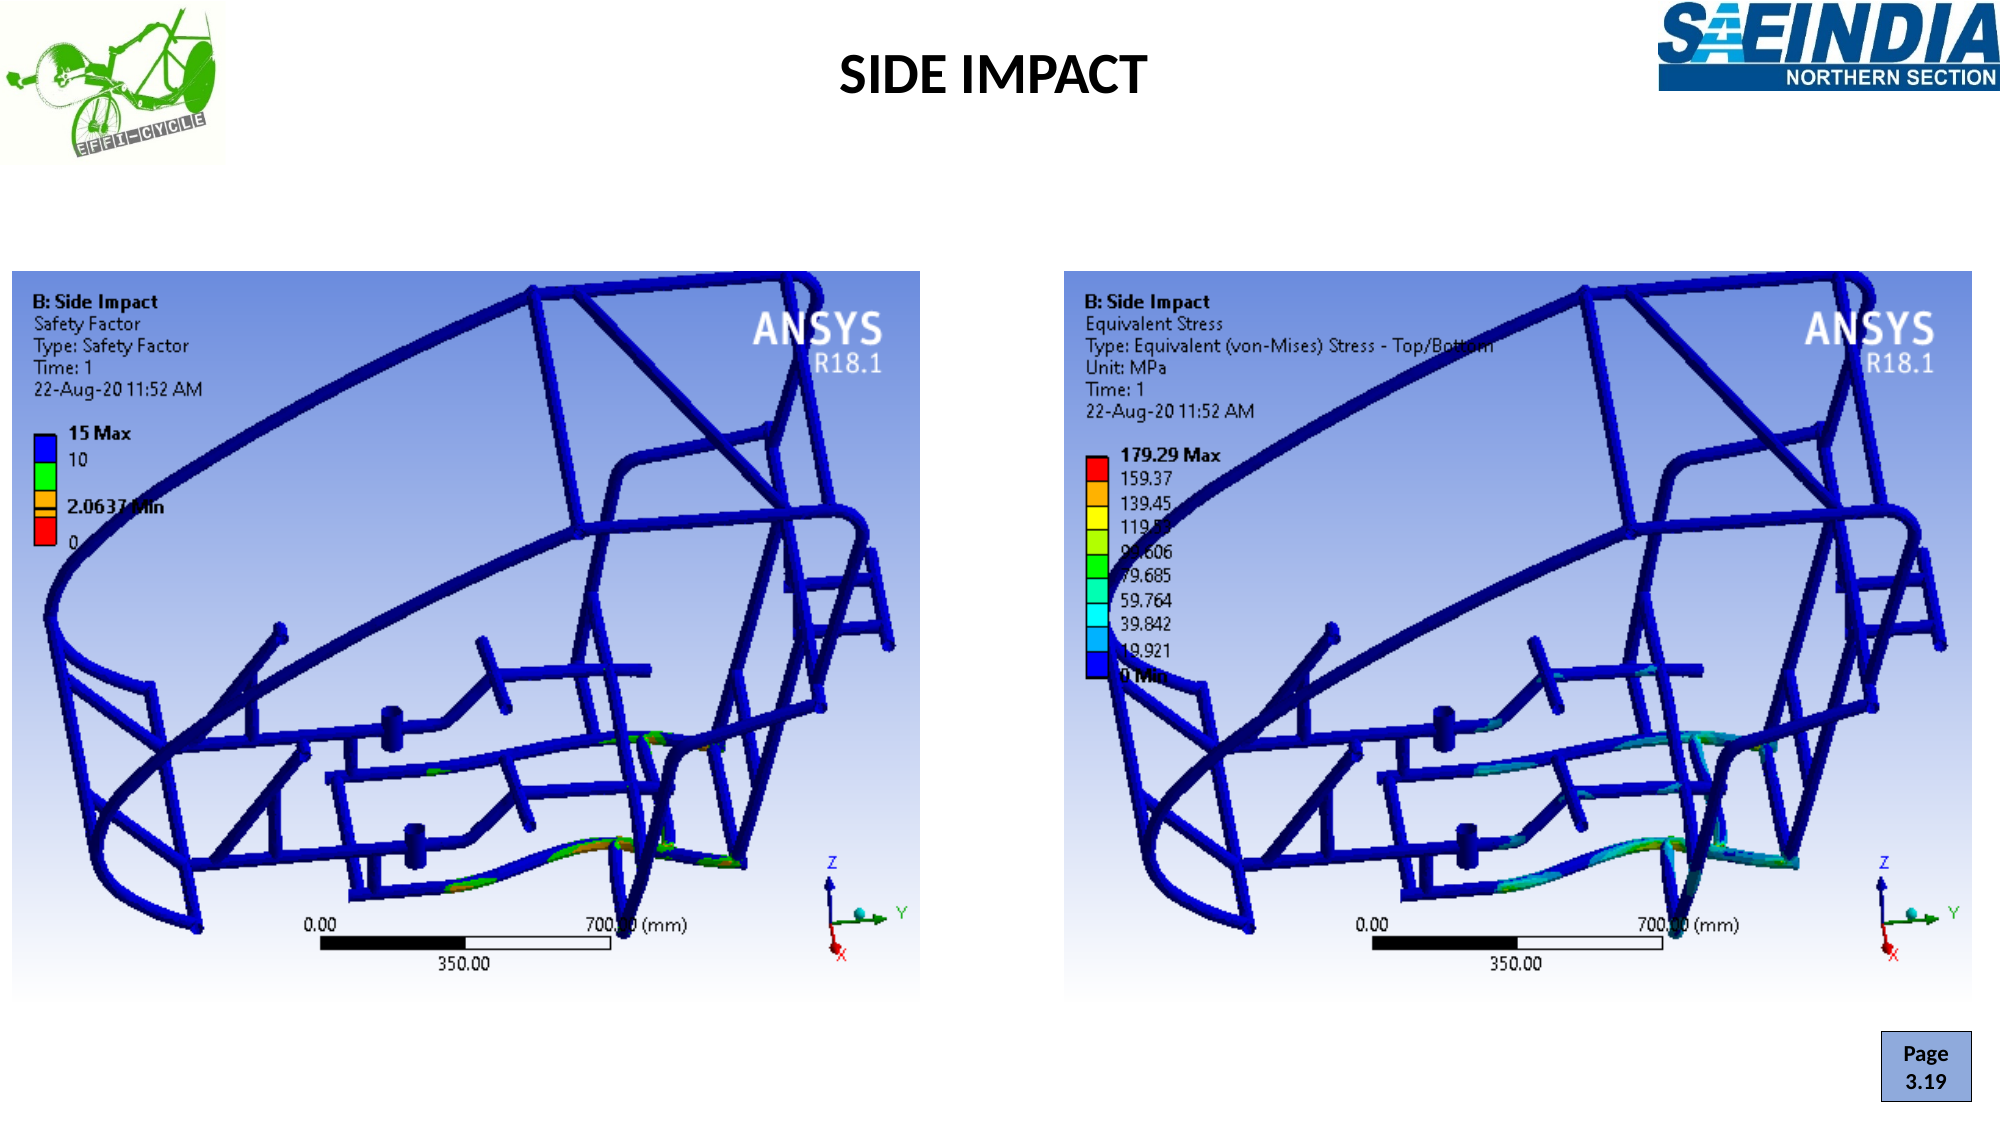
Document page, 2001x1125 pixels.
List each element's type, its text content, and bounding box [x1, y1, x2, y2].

picture [0, 1, 226, 165]
text_box SIDE IMPACT [372, 18, 1616, 131]
text_box Page 3.19 [1881, 1031, 1972, 1102]
picture [12, 271, 920, 1002]
picture [1064, 271, 1972, 1002]
picture [1658, 1, 2000, 91]
